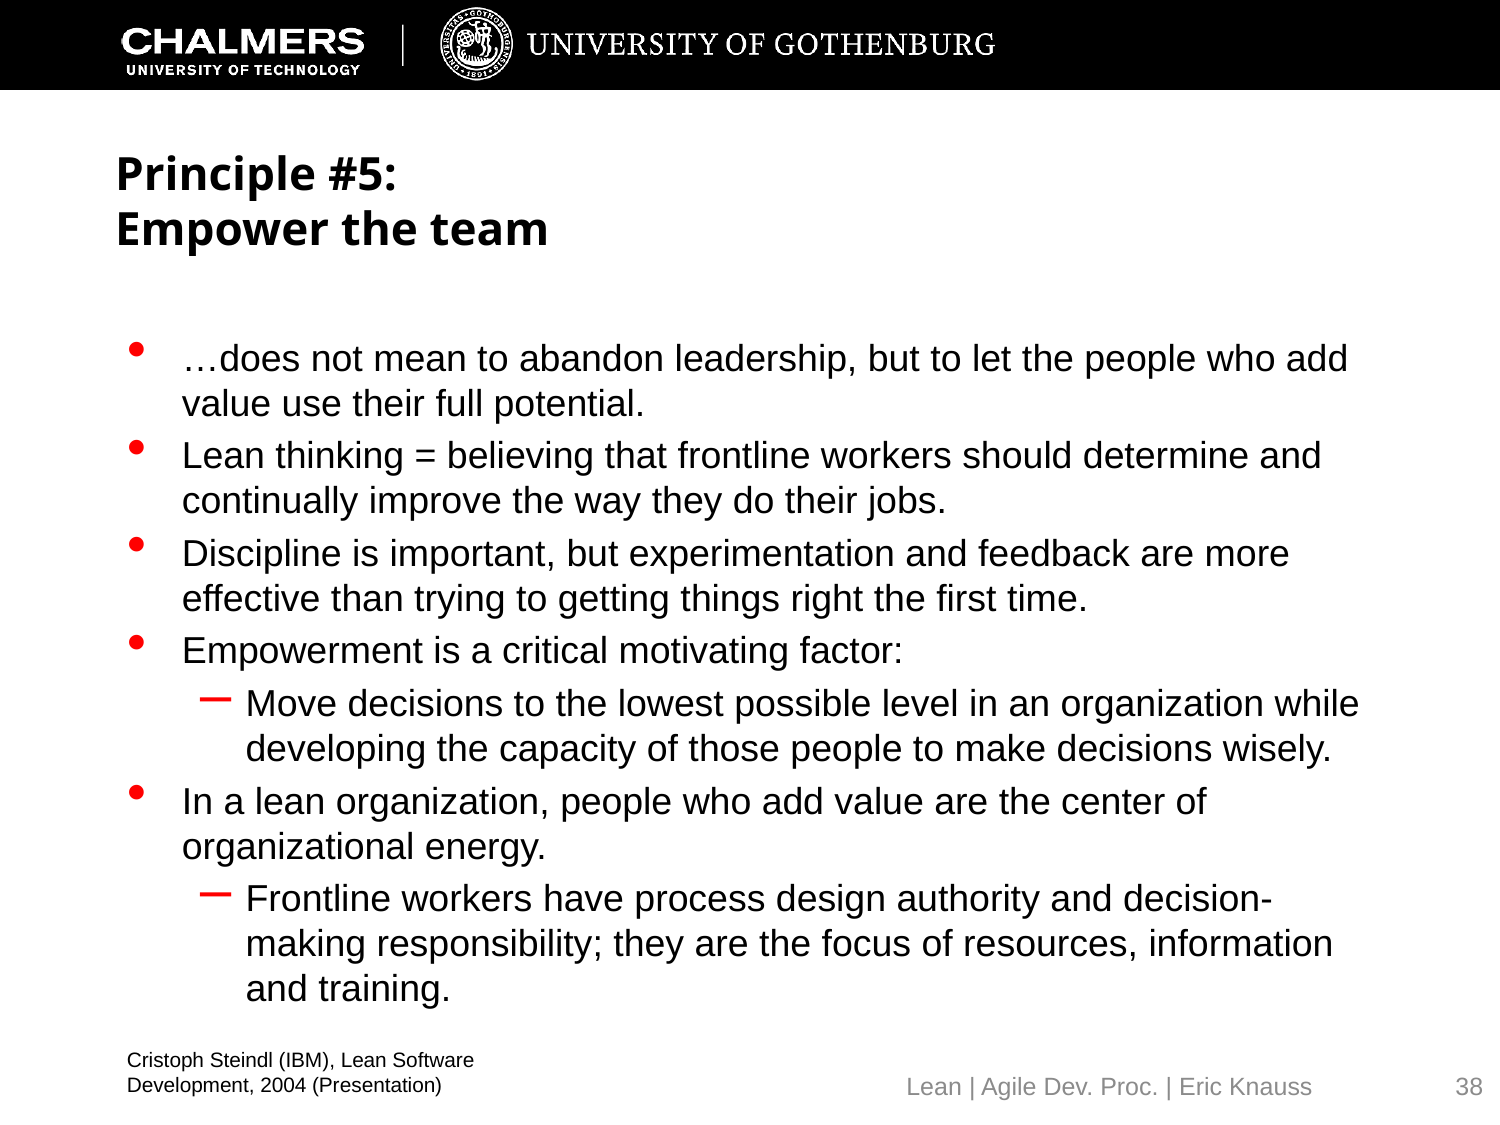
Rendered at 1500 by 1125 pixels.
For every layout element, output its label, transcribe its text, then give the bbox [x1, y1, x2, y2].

text_box Cristoph Steindl (IBM), Lean Software Development, 2004 (Presentation) [112, 1038, 619, 1104]
picture [112, 7, 999, 84]
footer Lean | Agile Dev. Proc. | Eric Knauss [872, 1055, 1348, 1116]
title Principle #5: Empower the team [100, 137, 1500, 263]
slide_number 38 [1360, 1055, 1499, 1116]
list …does not mean to abandon leadership, but to let the people who add value use their full potential. Lean thinking = believing that frontline workers should determine and continually improve the way they do their jobs. Discipline is important, but experimentation and feedback are more effective than trying to getting things right the first time. Empowerment is a critical motivating factor: Move decisions to the lowest possible level in an organization while developing the capacity of those people to make decisions wisely. In a lean organization, people who add value are the center of organizational energy. Frontline workers have process design authority and decision-making responsibility; they are the focus of resources, information and training. [112, 326, 1388, 1064]
